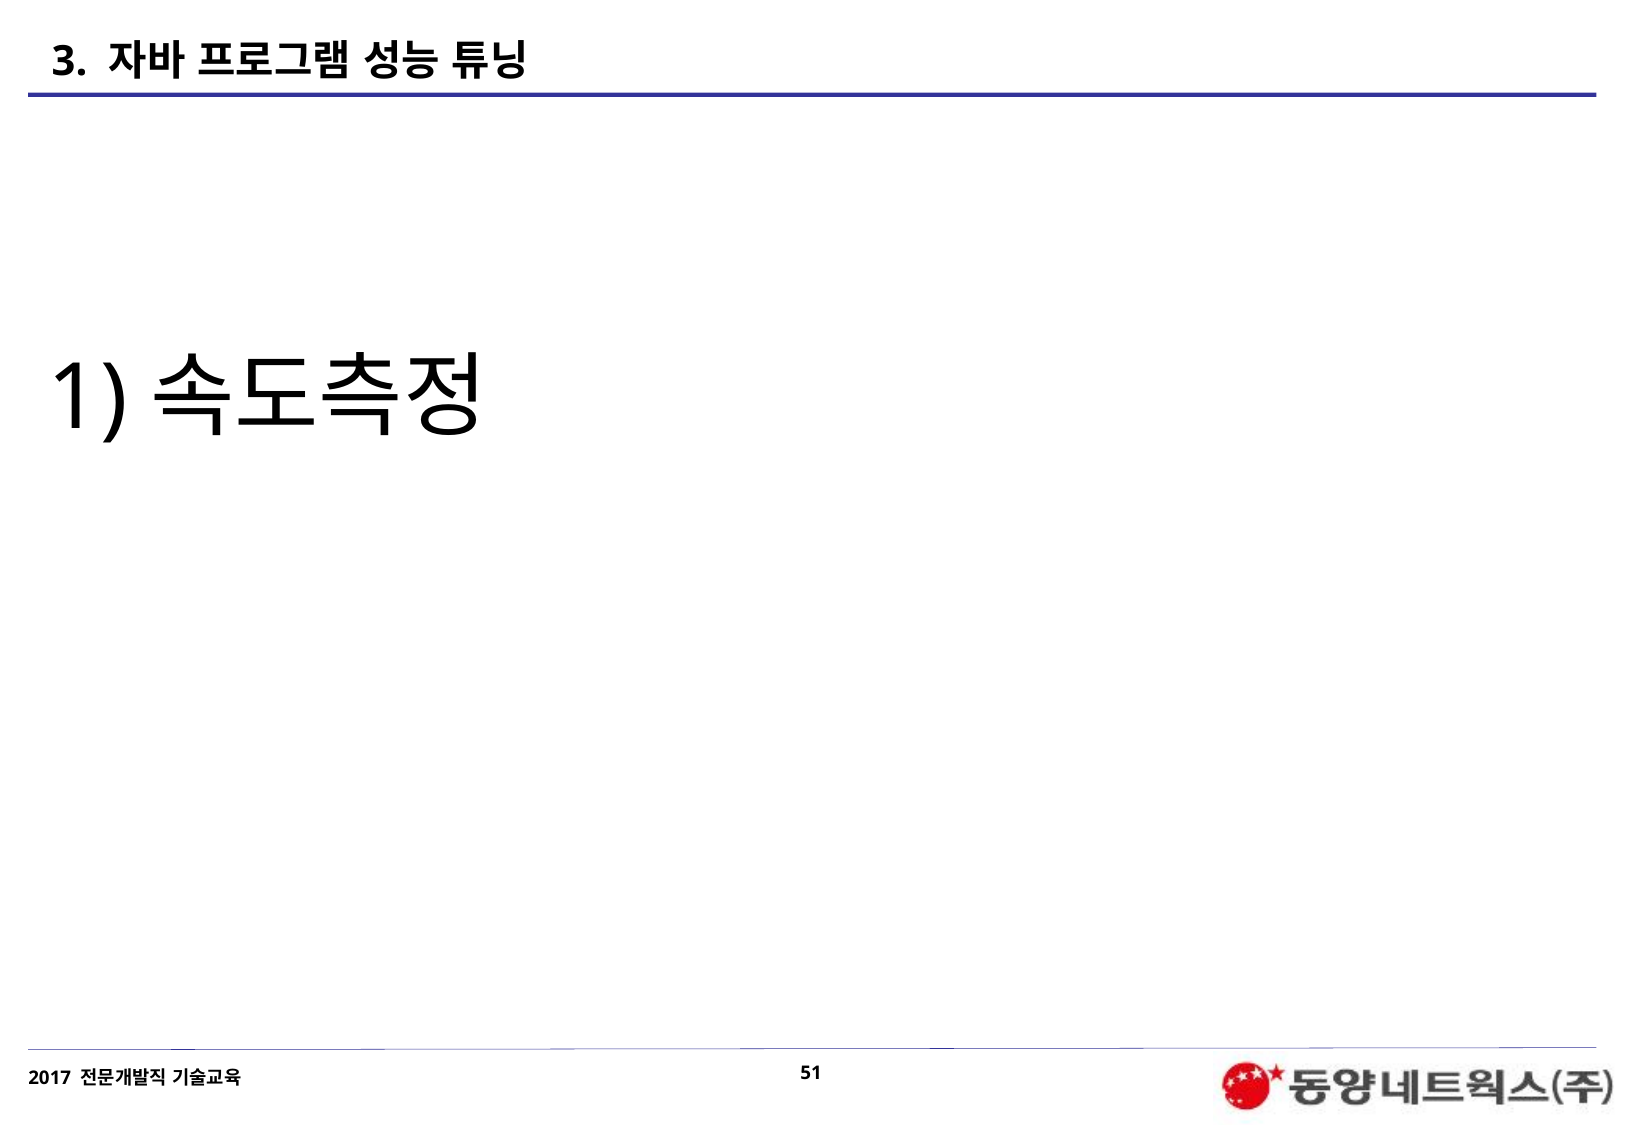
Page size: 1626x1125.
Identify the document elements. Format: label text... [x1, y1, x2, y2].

title 3. 자바 프로그램 성능 튜닝 [36, 25, 1325, 92]
list 1)속도측정 [37, 112, 1588, 455]
picture [1213, 1051, 1625, 1125]
